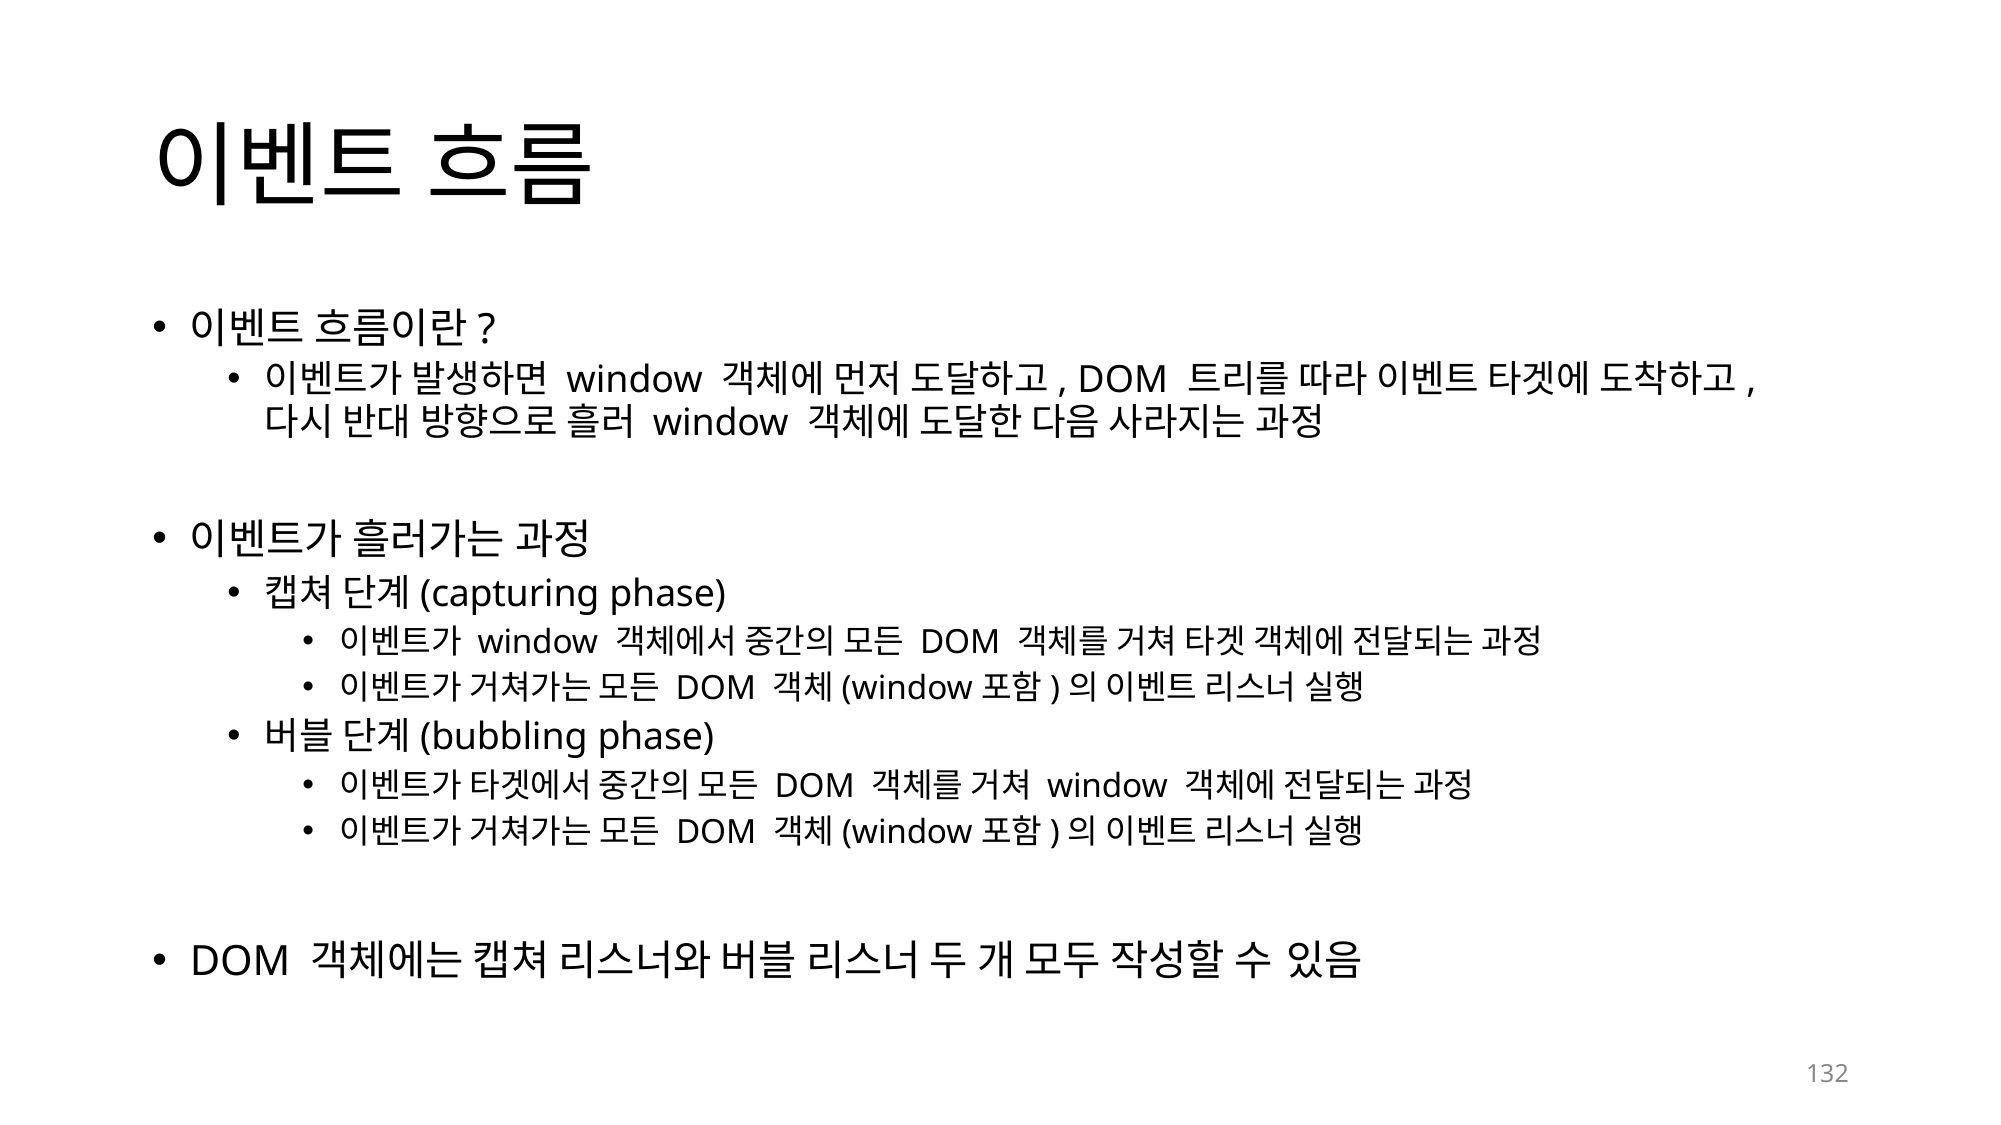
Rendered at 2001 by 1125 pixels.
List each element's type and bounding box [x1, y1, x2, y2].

slide_number [1801, 1053, 1853, 1125]
title [150, 104, 646, 293]
text_box [150, 293, 1852, 985]
